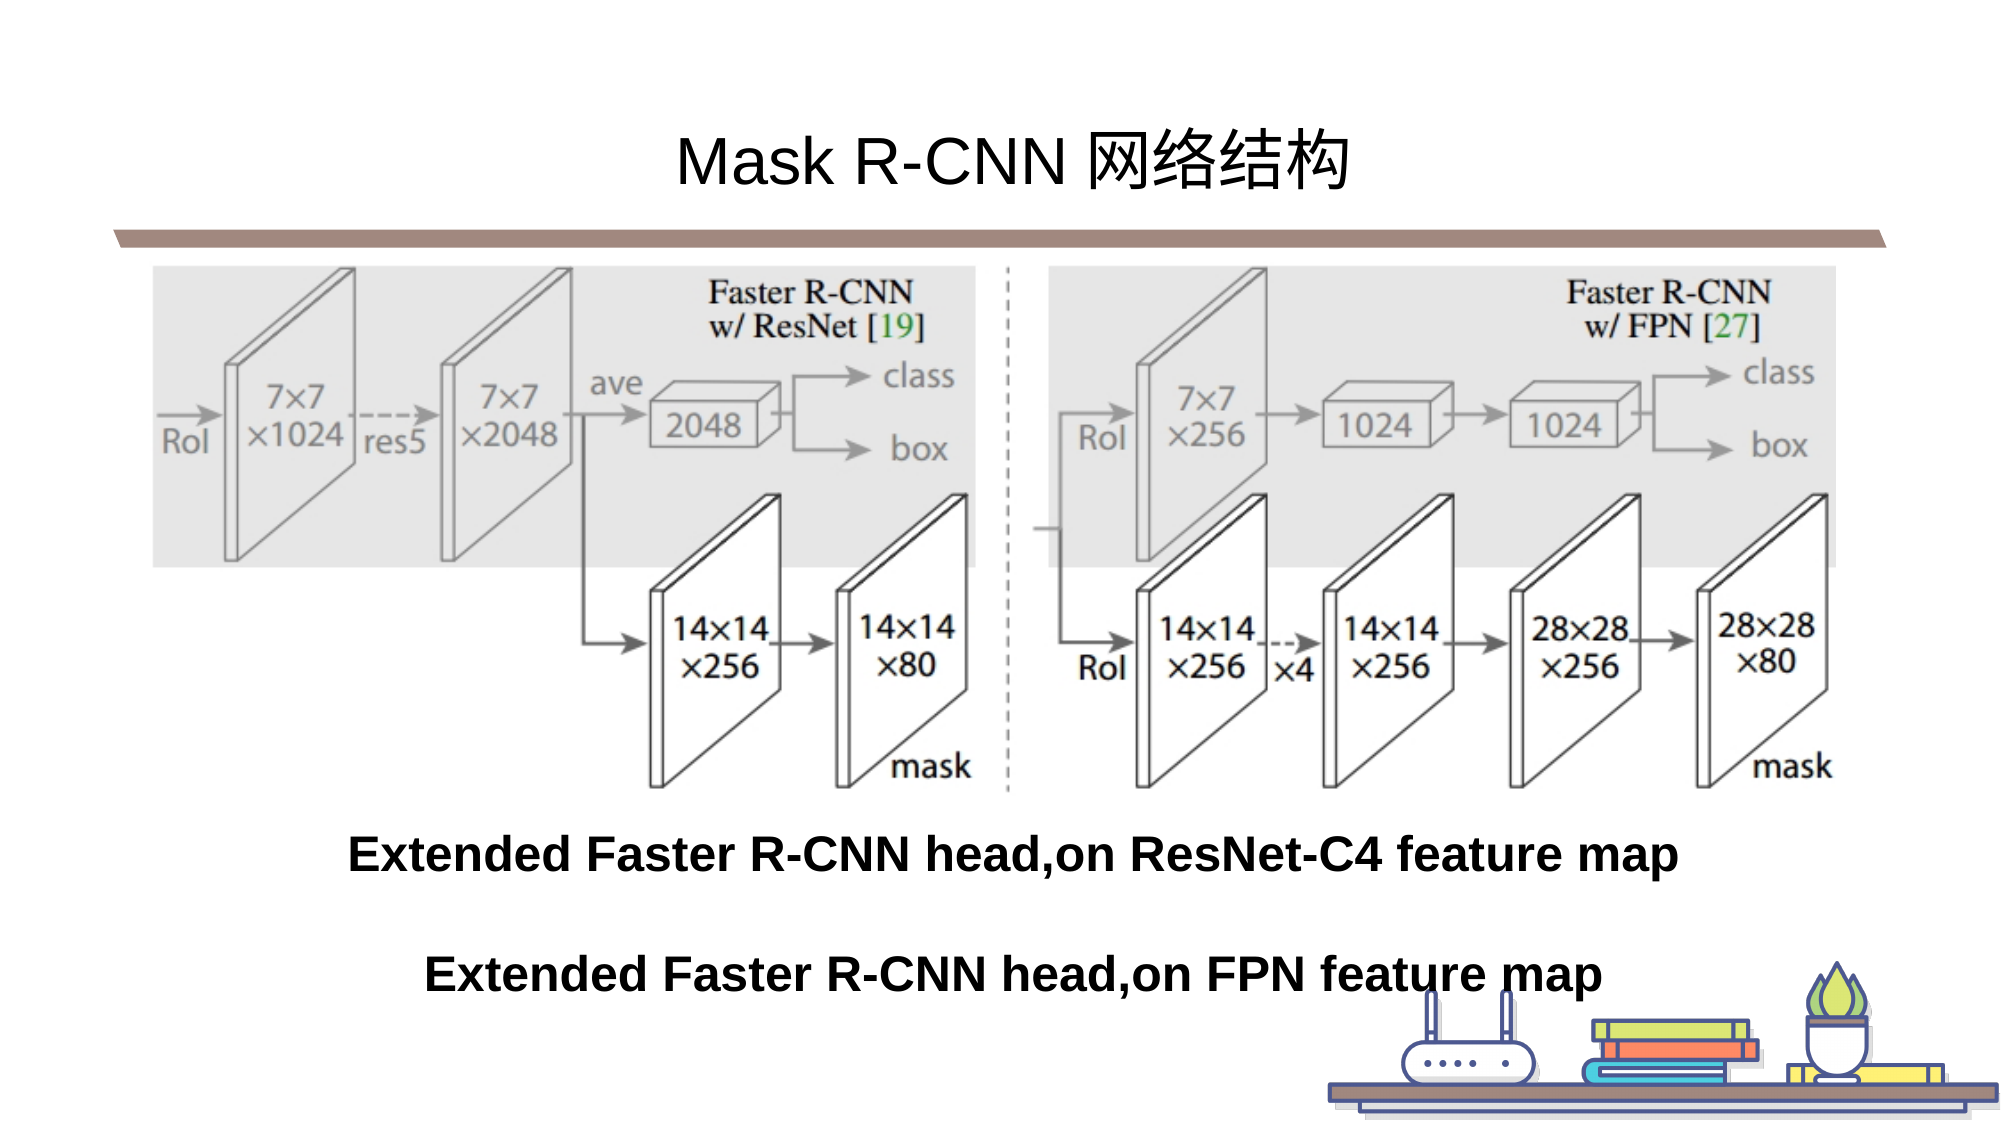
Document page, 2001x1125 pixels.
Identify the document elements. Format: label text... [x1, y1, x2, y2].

text_box Mask R-CNN网络结构 [148, 110, 1879, 205]
picture [1327, 961, 2001, 1120]
picture [148, 261, 1836, 796]
text_box Extended Faster R-CNN head,on ResNet-C4 feature map Extended Faster R-CNN head,on FPN feature map [171, 813, 1857, 1009]
